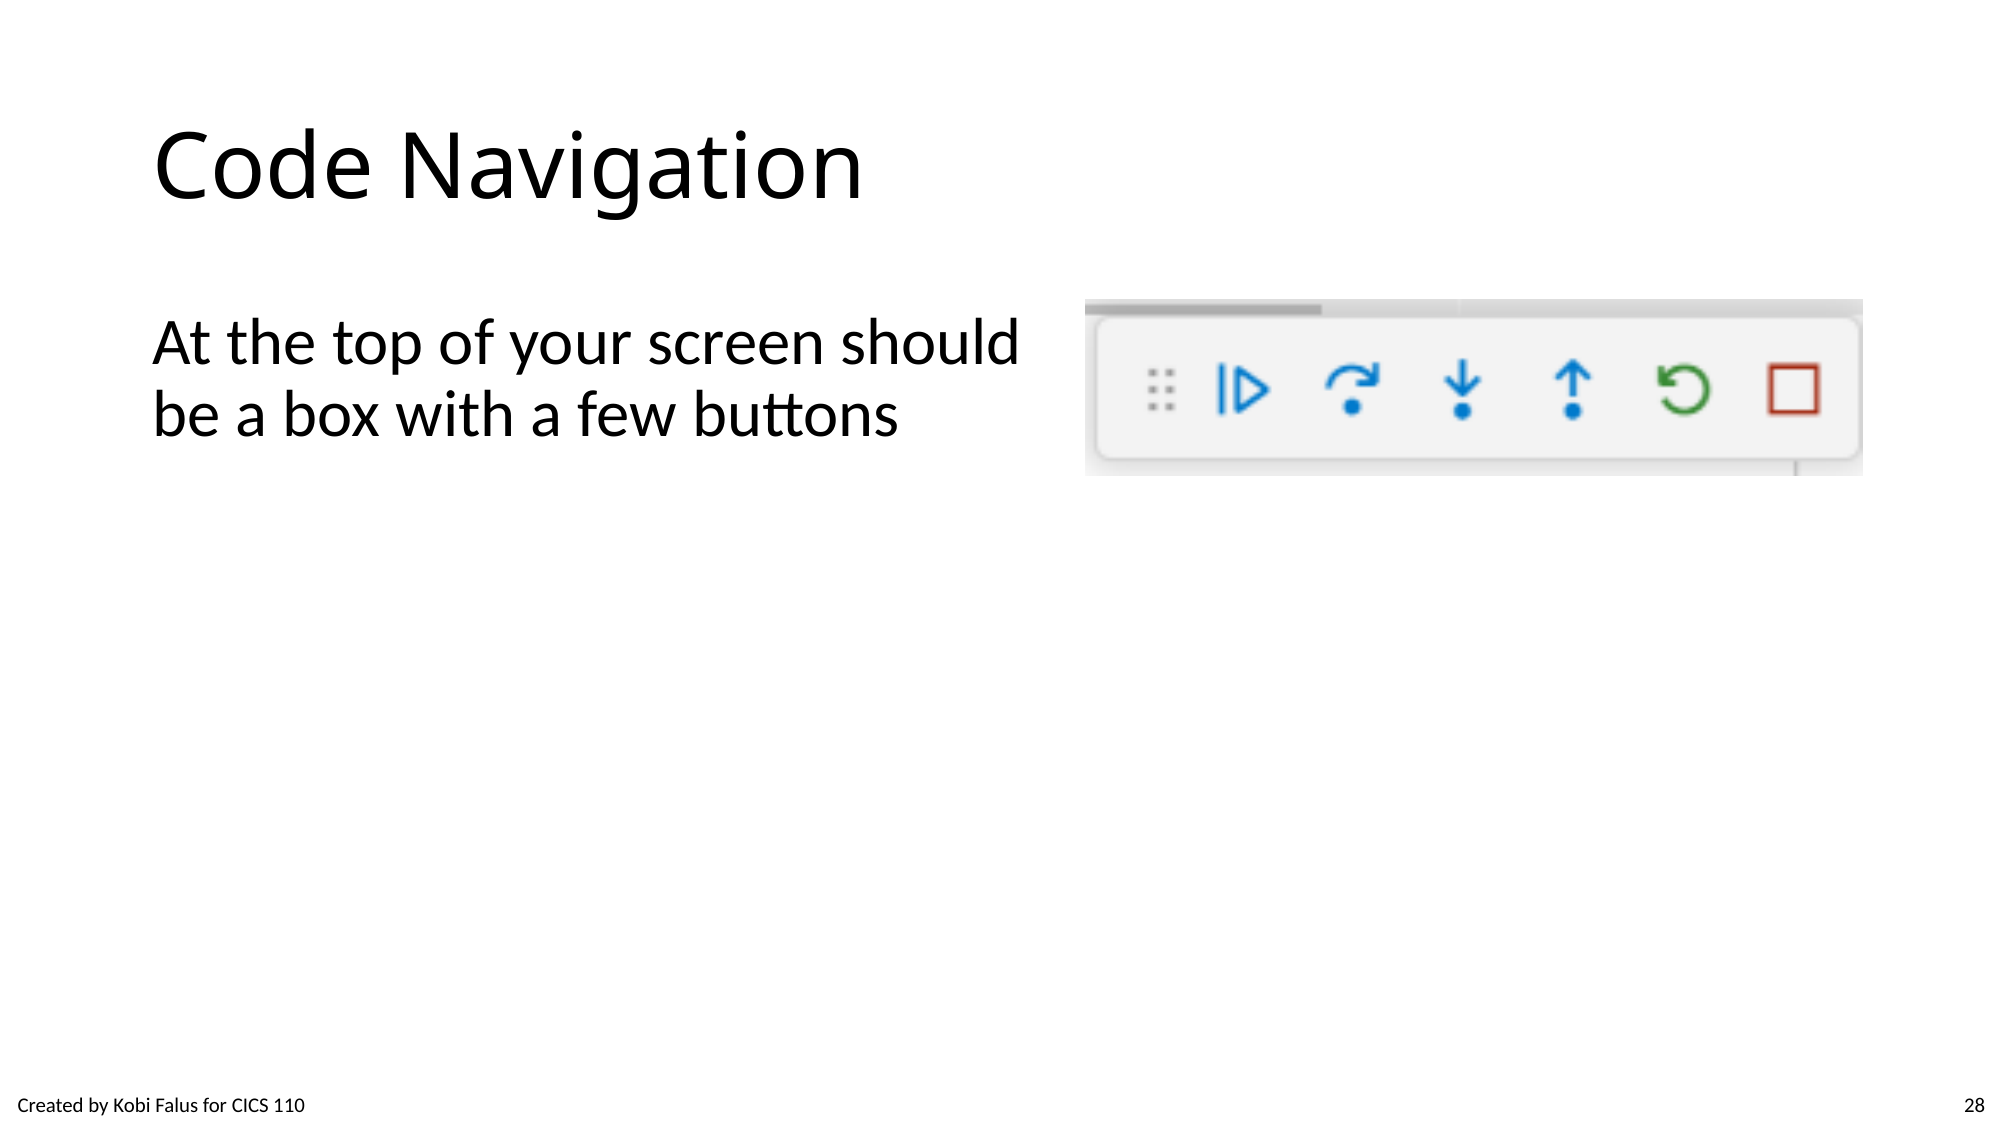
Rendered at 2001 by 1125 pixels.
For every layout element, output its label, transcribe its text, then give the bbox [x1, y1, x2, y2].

title Code Navigation [137, 59, 1863, 278]
picture [1085, 299, 1863, 476]
list At the top of your screen should be a box with a few buttons [137, 299, 1044, 1014]
